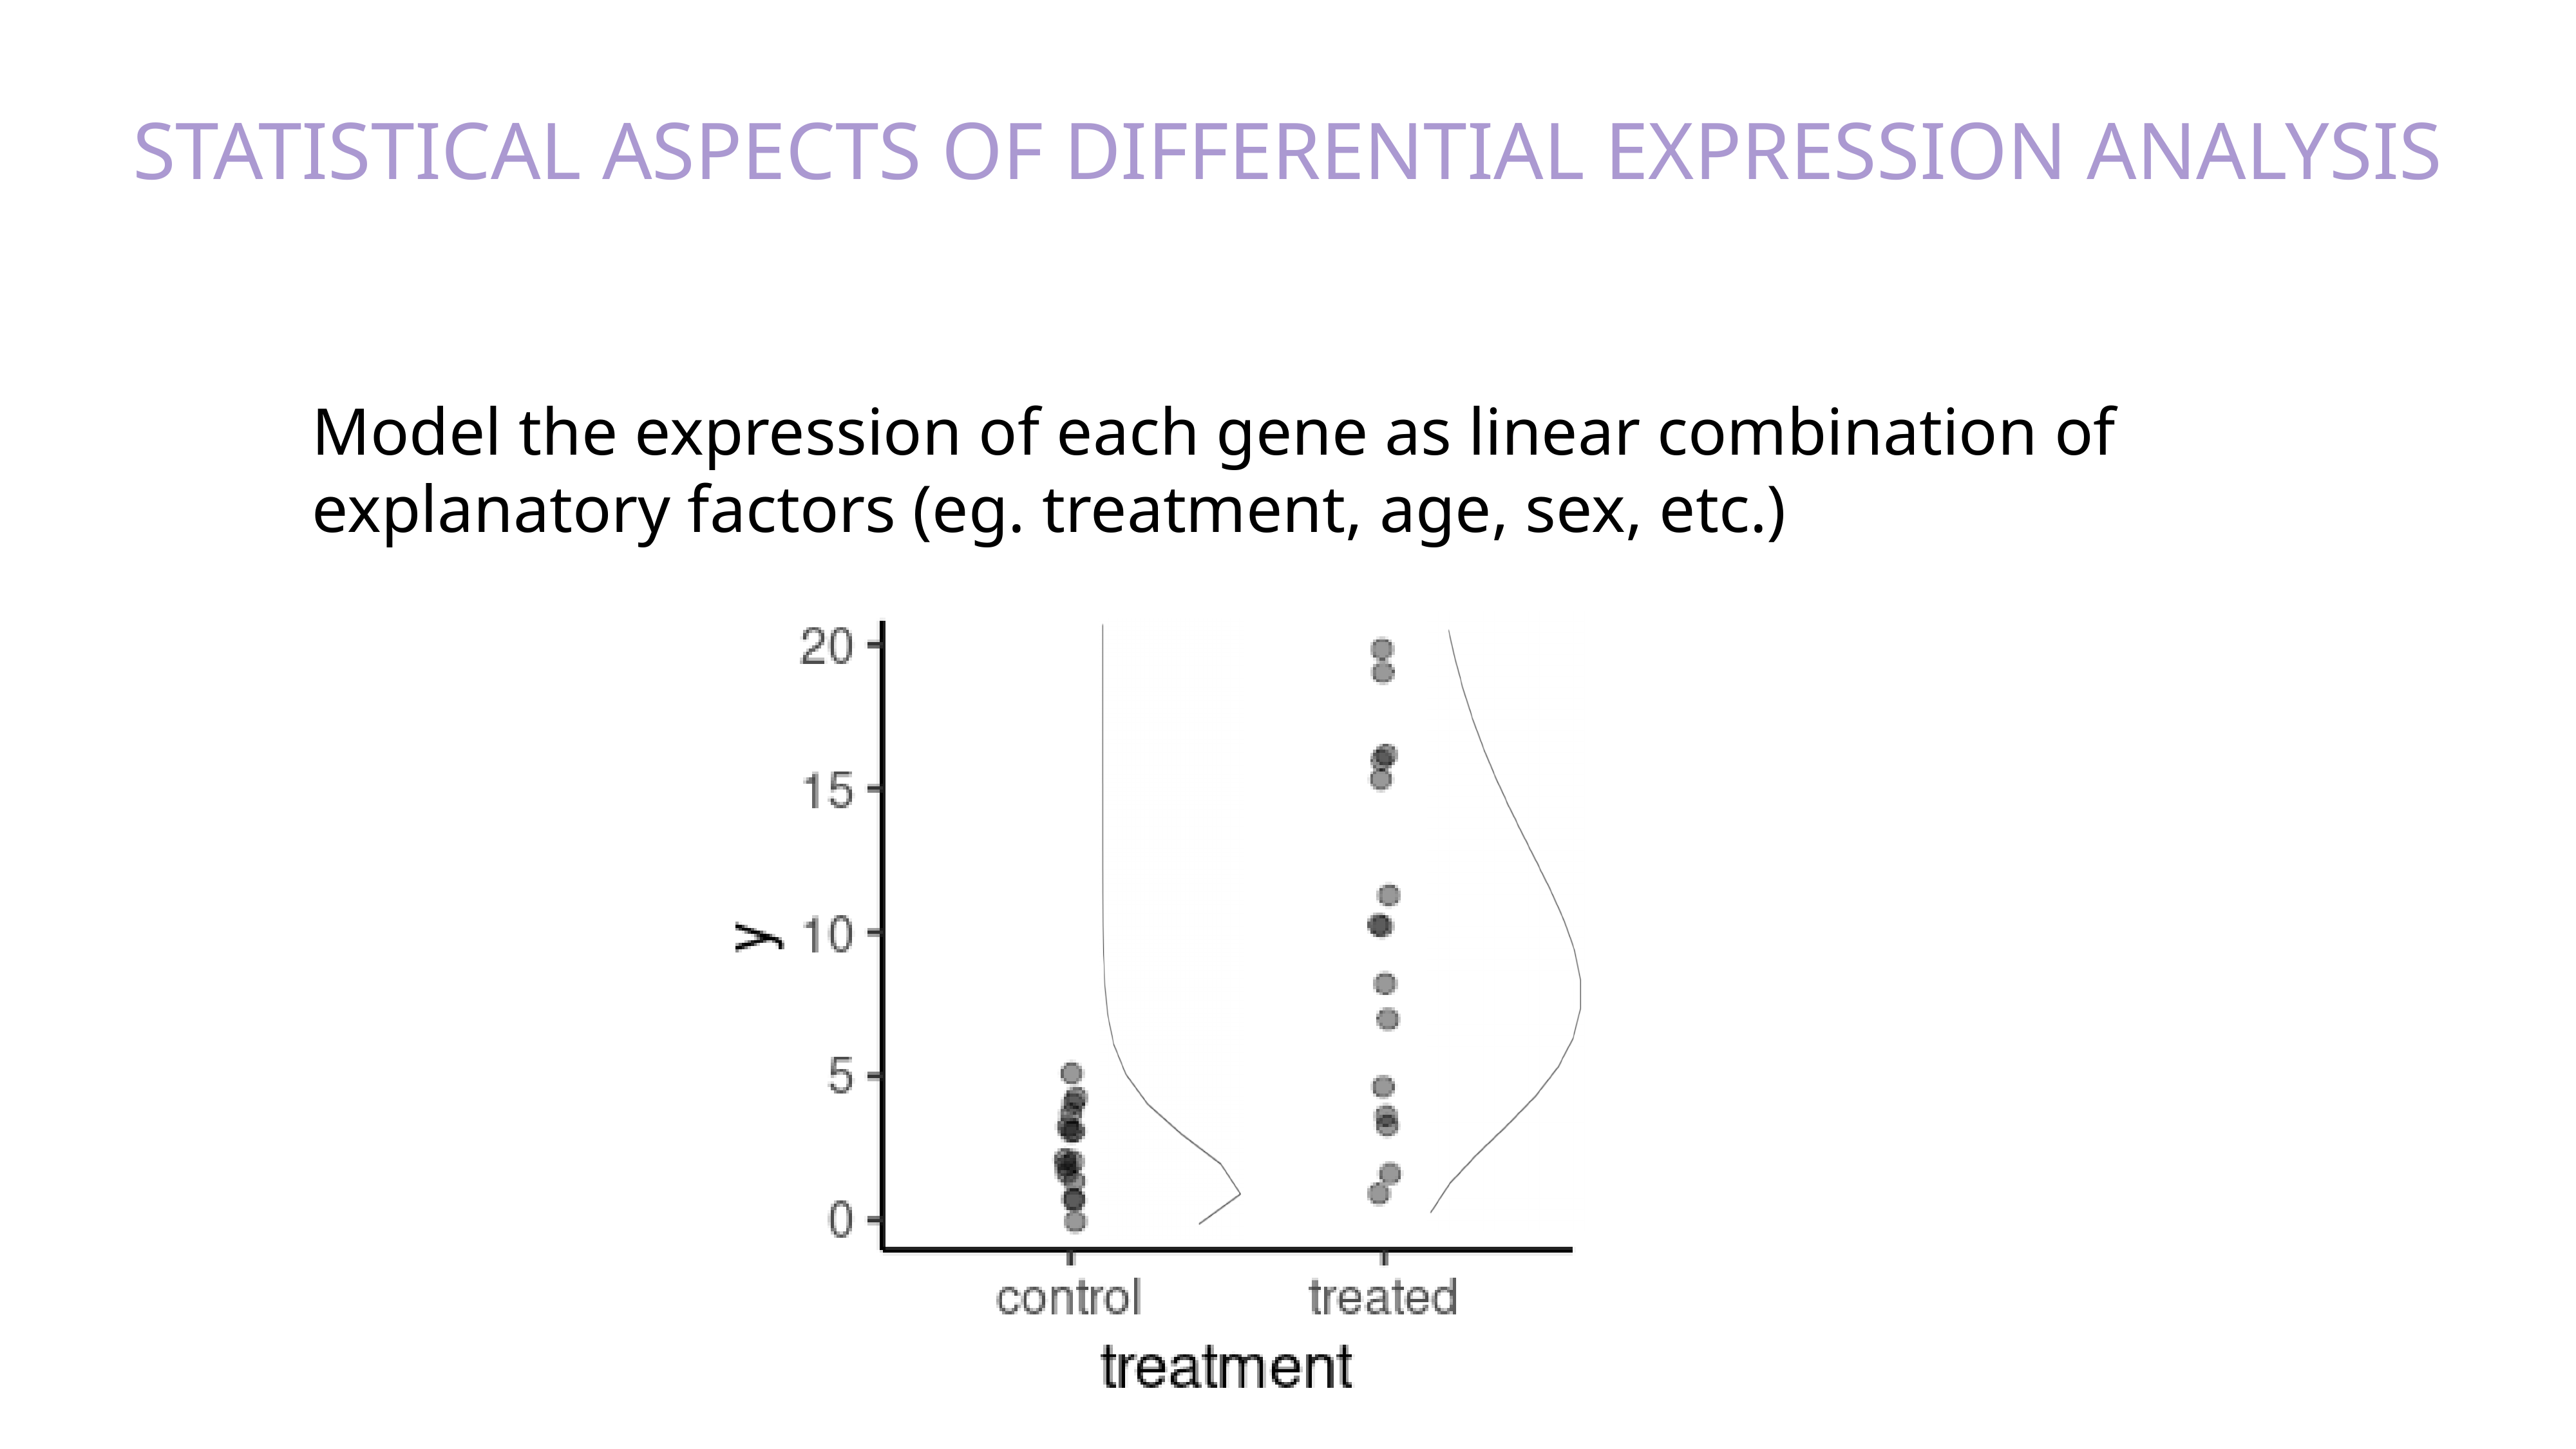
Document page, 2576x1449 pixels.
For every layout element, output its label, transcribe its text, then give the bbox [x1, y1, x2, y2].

text_box Model the expression of each gene as linear combination of explanatory factors (eg. treatment, age, sex, etc.) [307, 385, 2269, 551]
title Statistical Aspects of Differential Expression Analysis [127, 114, 2576, 266]
picture [693, 591, 1816, 1434]
